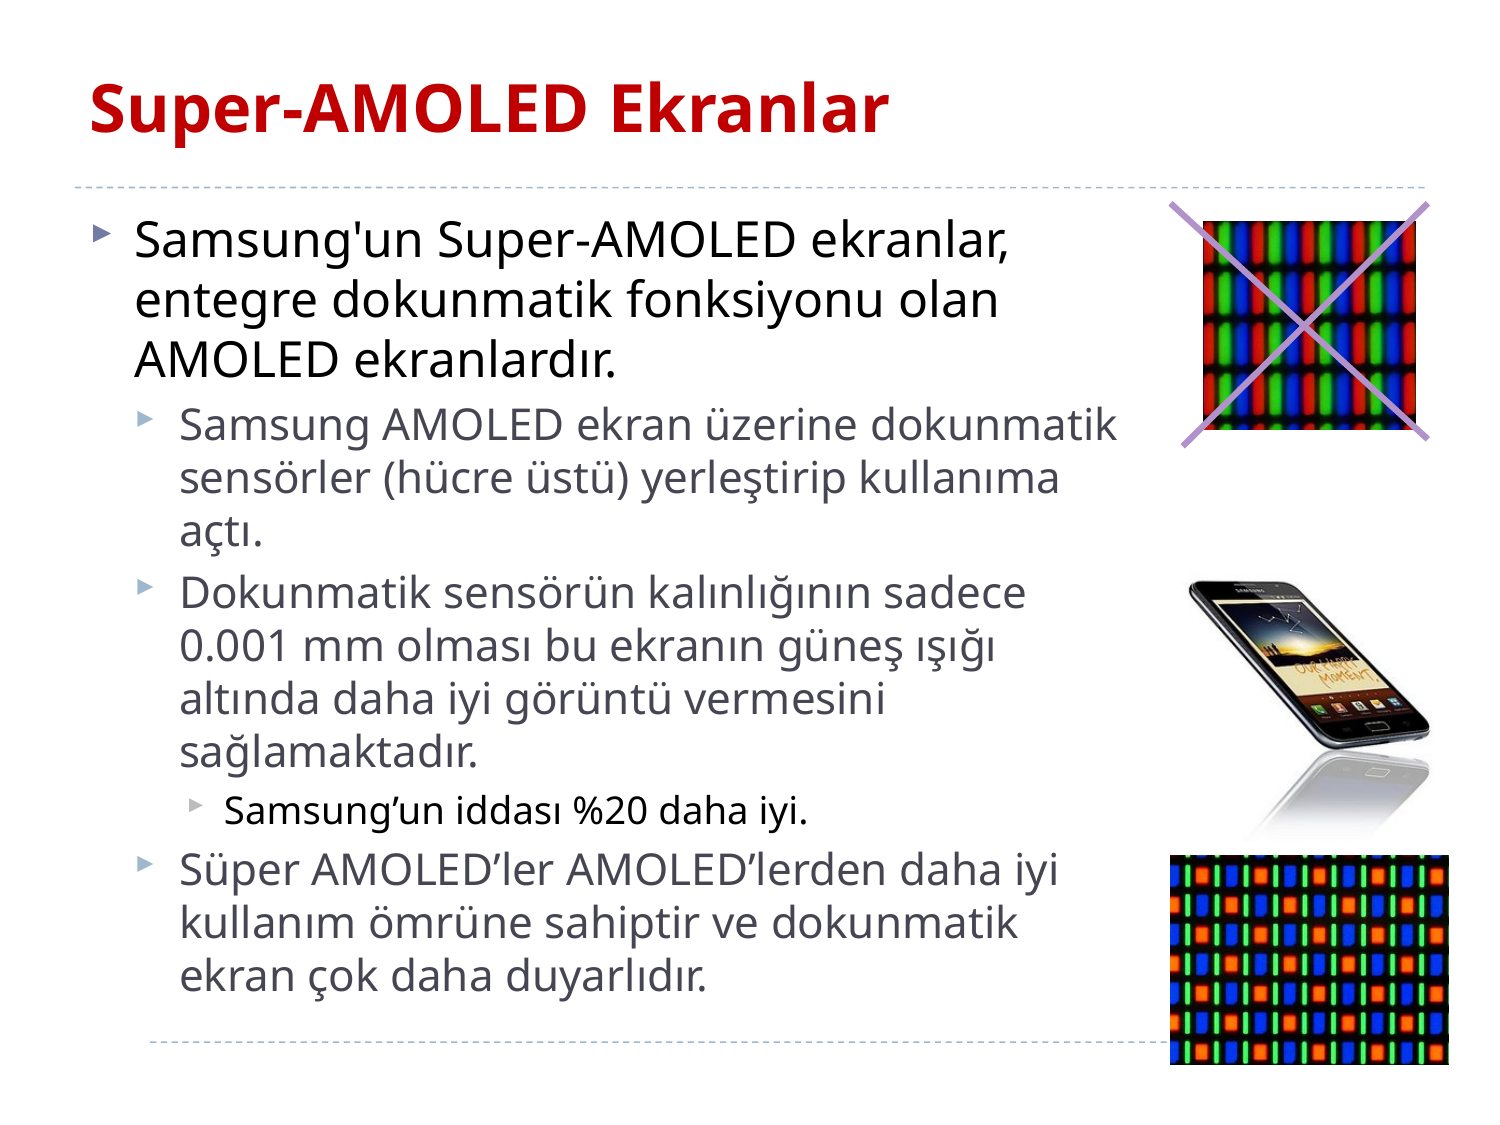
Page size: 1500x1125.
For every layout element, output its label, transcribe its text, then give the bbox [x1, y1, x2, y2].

list Samsung'un Super-AMOLED ekranlar, entegre dokunmatik fonksiyonu olan AMOLED ekranlardır. Samsung AMOLED ekran üzerine dokunmatik sensörler (hücre üstü) yerleştirip kullanıma açtı. Dokunmatik sensörün kalınlığının sadece 0.001 mm olması bu ekranın güneş ışığı altında daha iyi görüntü vermesini sağlamaktadır. Samsung’un iddası %20 daha iyi. Süper AMOLED’ler AMOLED’lerden daha iyi kullanım ömrüne sahiptir ve dokunmatik ekran çok daha duyarlıdır. [75, 200, 1149, 1010]
title Super-AMOLED Ekranlar [75, 24, 1425, 188]
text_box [1170, 203, 1429, 440]
picture [1170, 855, 1449, 1065]
picture [1148, 573, 1471, 843]
